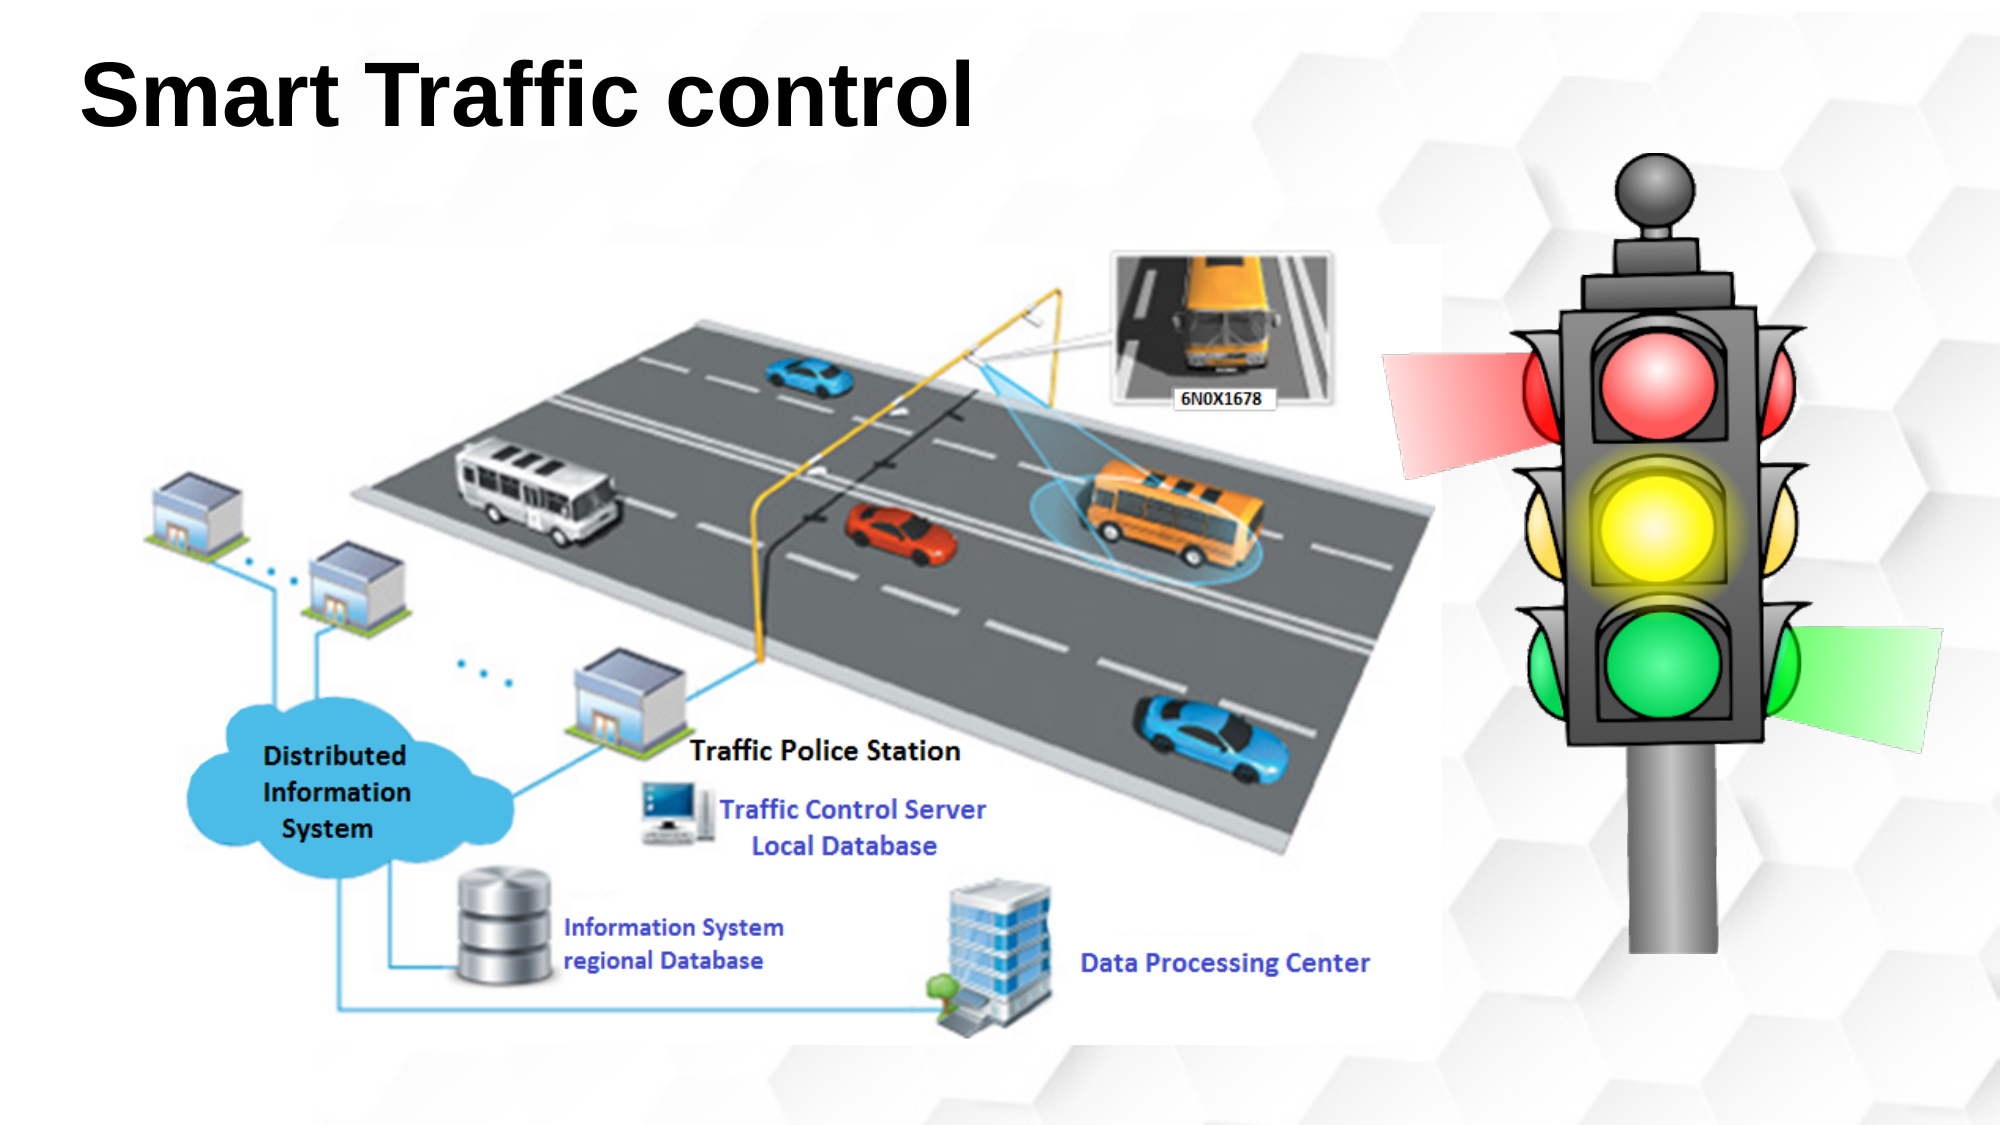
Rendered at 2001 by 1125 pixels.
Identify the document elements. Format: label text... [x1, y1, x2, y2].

text_box Smart Traffic control [65, 27, 312, 152]
picture [137, 12, 2000, 1125]
